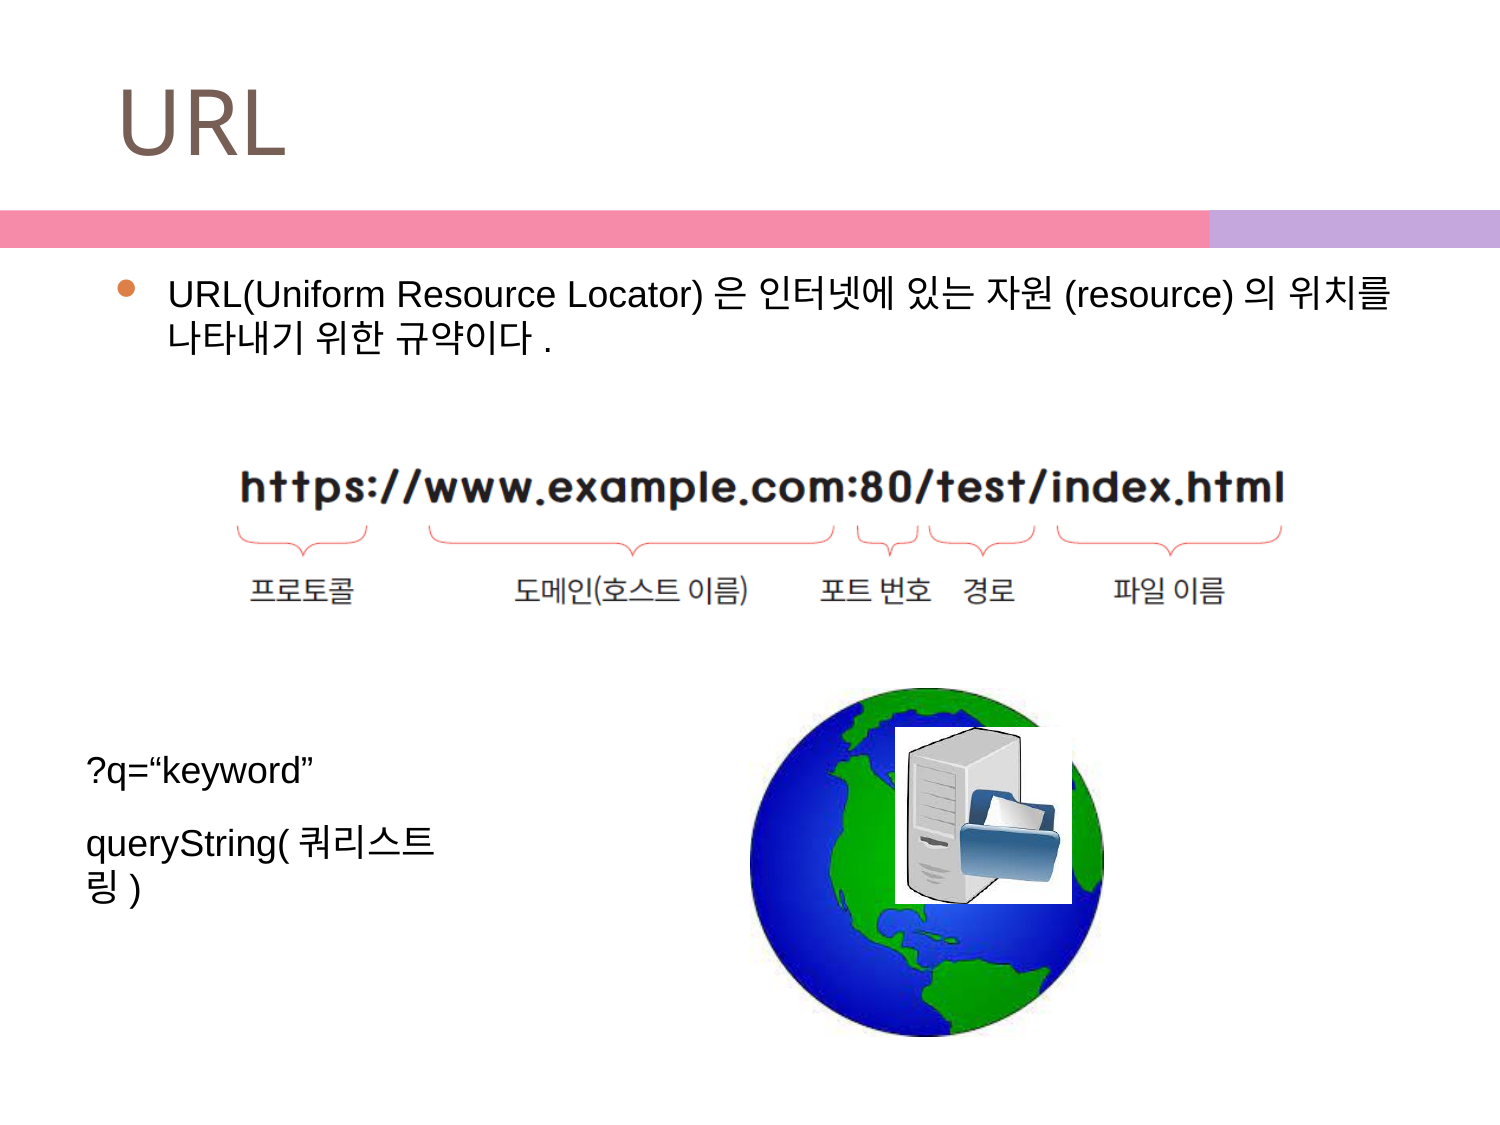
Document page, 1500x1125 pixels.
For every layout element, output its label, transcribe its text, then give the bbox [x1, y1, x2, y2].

list URL(Uniform Resource Locator)은 인터넷에 있는 자원(resource)의 위치를 나타내기 위한 규약이다. [100, 262, 1438, 1000]
text_box queryString(쿼리스트링) [71, 811, 494, 917]
picture [209, 409, 1329, 632]
picture [749, 687, 1104, 1037]
text_box ?q=“keyword” [71, 738, 494, 799]
title URL [100, 37, 1438, 200]
